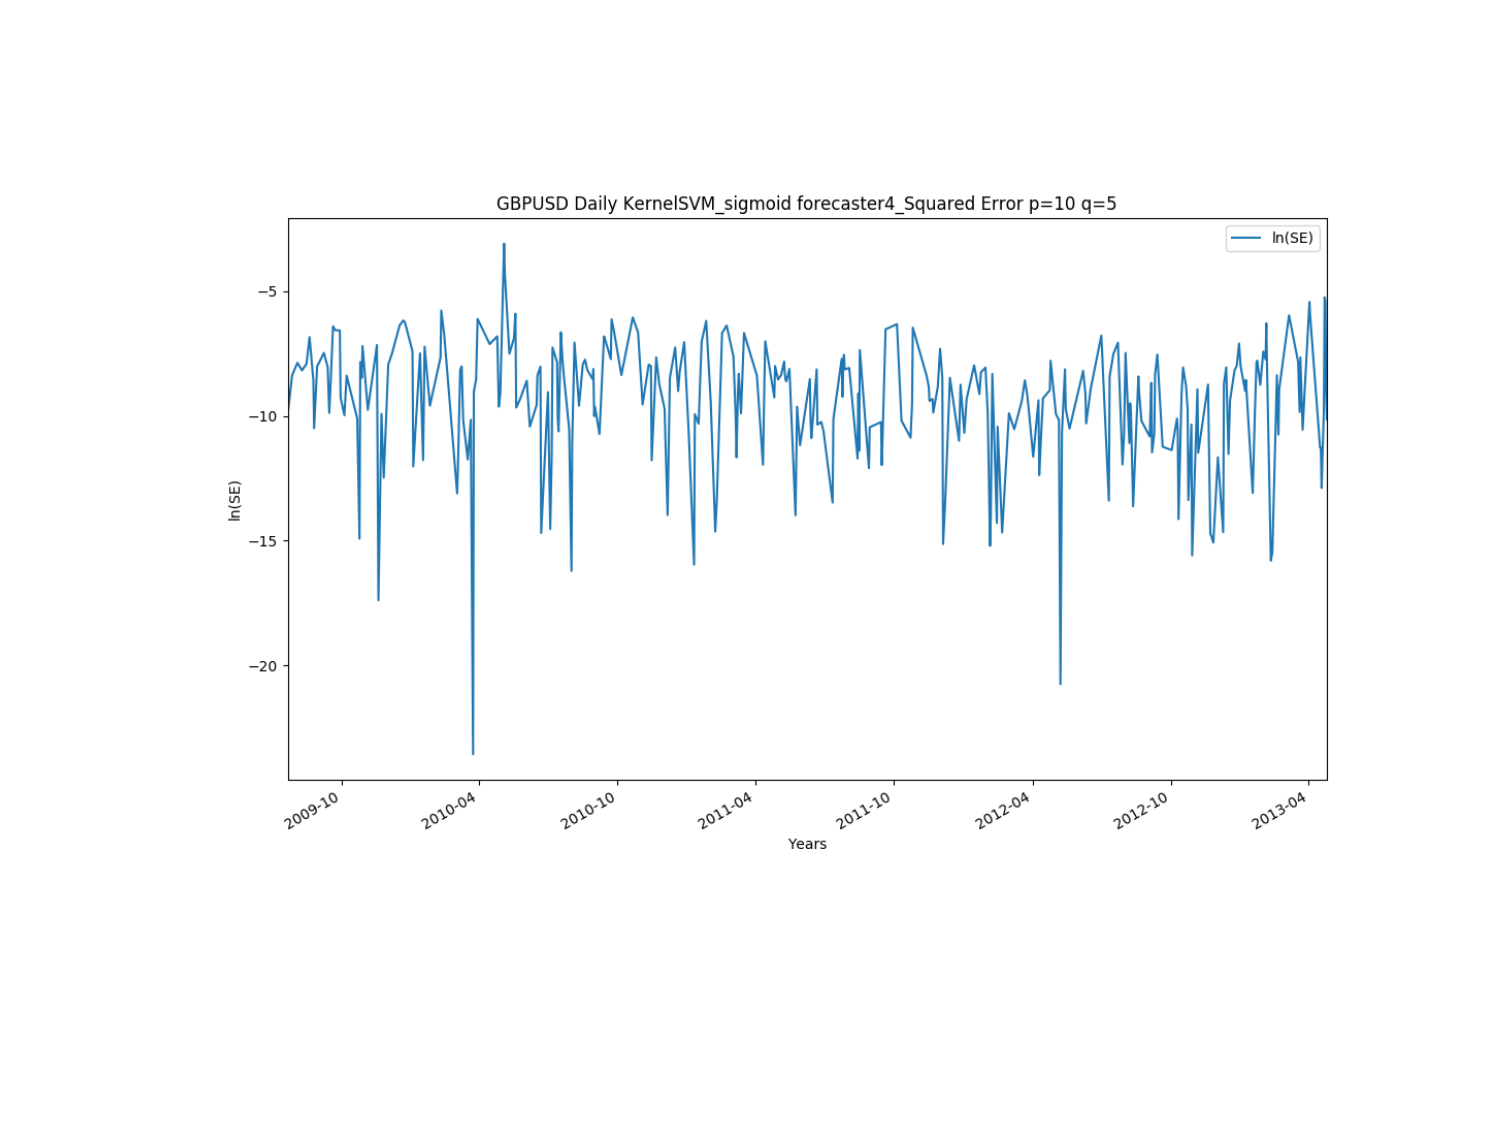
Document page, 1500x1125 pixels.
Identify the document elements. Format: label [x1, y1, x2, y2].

picture [119, 119, 1461, 946]
